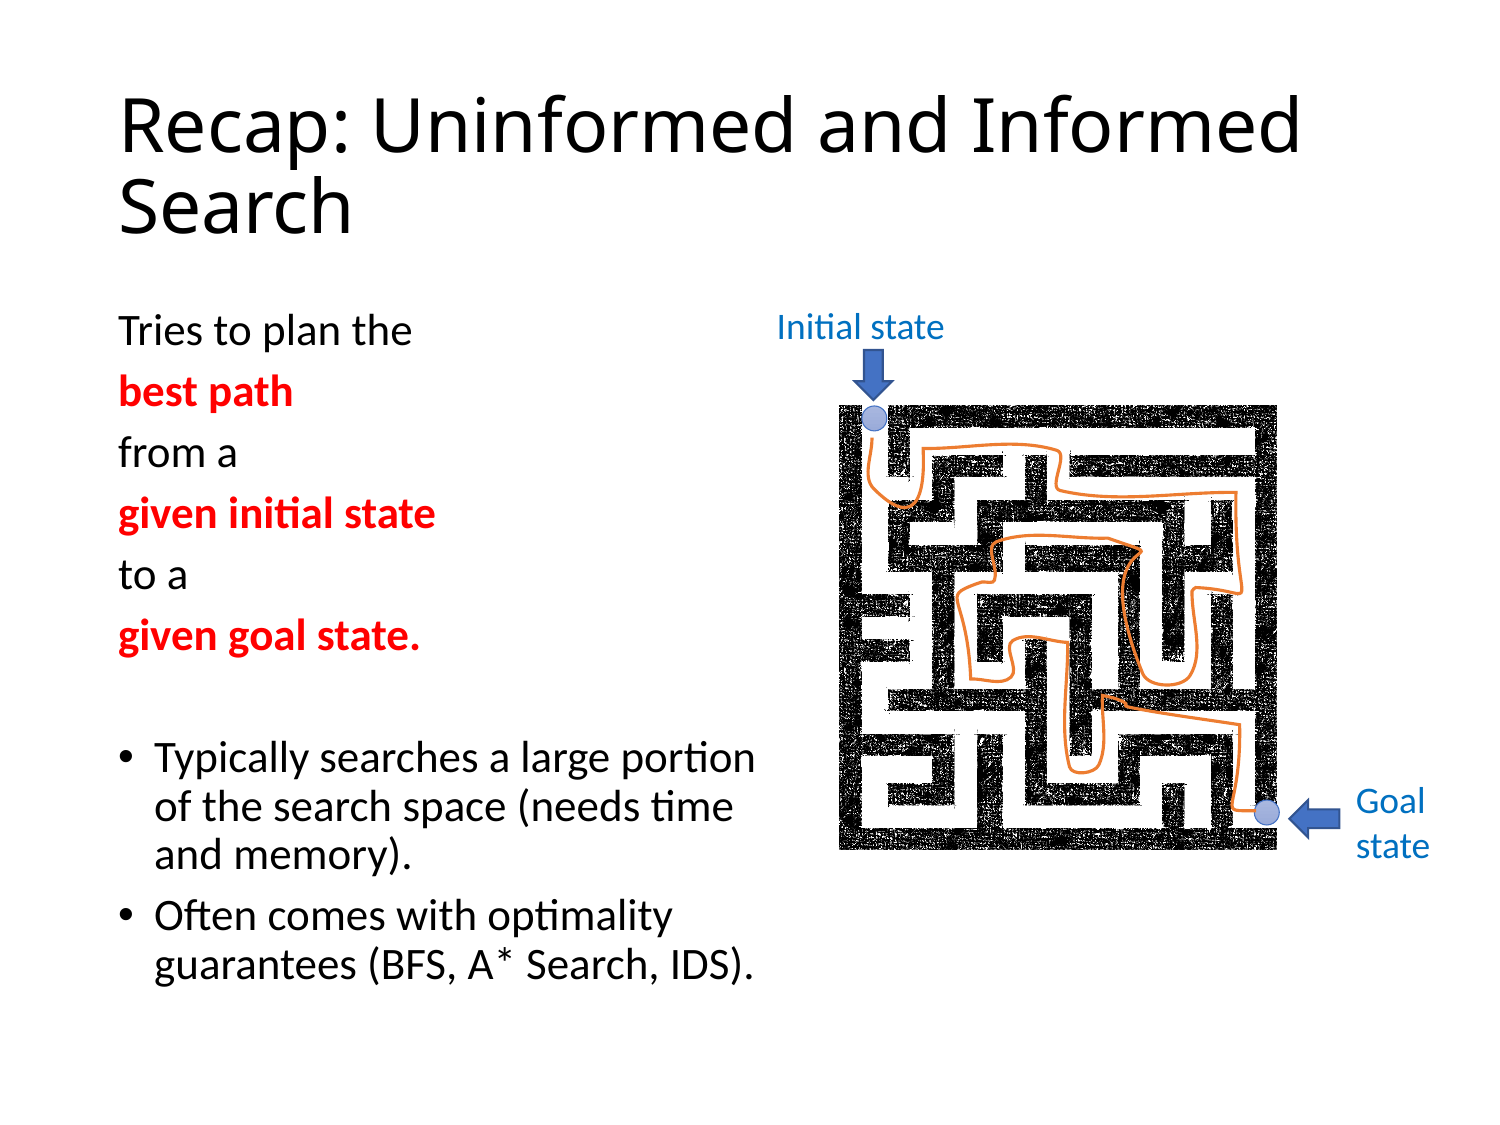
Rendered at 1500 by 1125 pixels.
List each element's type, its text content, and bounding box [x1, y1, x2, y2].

list Tries to plan the best path from a given initial state to a given goal state. Typically searches a large portion of the search space (needs time and memory). Often comes with optimality guarantees (BFS, A* Search, IDS). [103, 299, 780, 1014]
text_box [1287, 797, 1341, 841]
text_box Initial state [739, 294, 983, 354]
picture [839, 405, 1277, 850]
text_box Goal state [1341, 768, 1450, 874]
title Recap: Uninformed and Informed Search [103, 59, 1397, 278]
text_box [852, 354, 895, 402]
